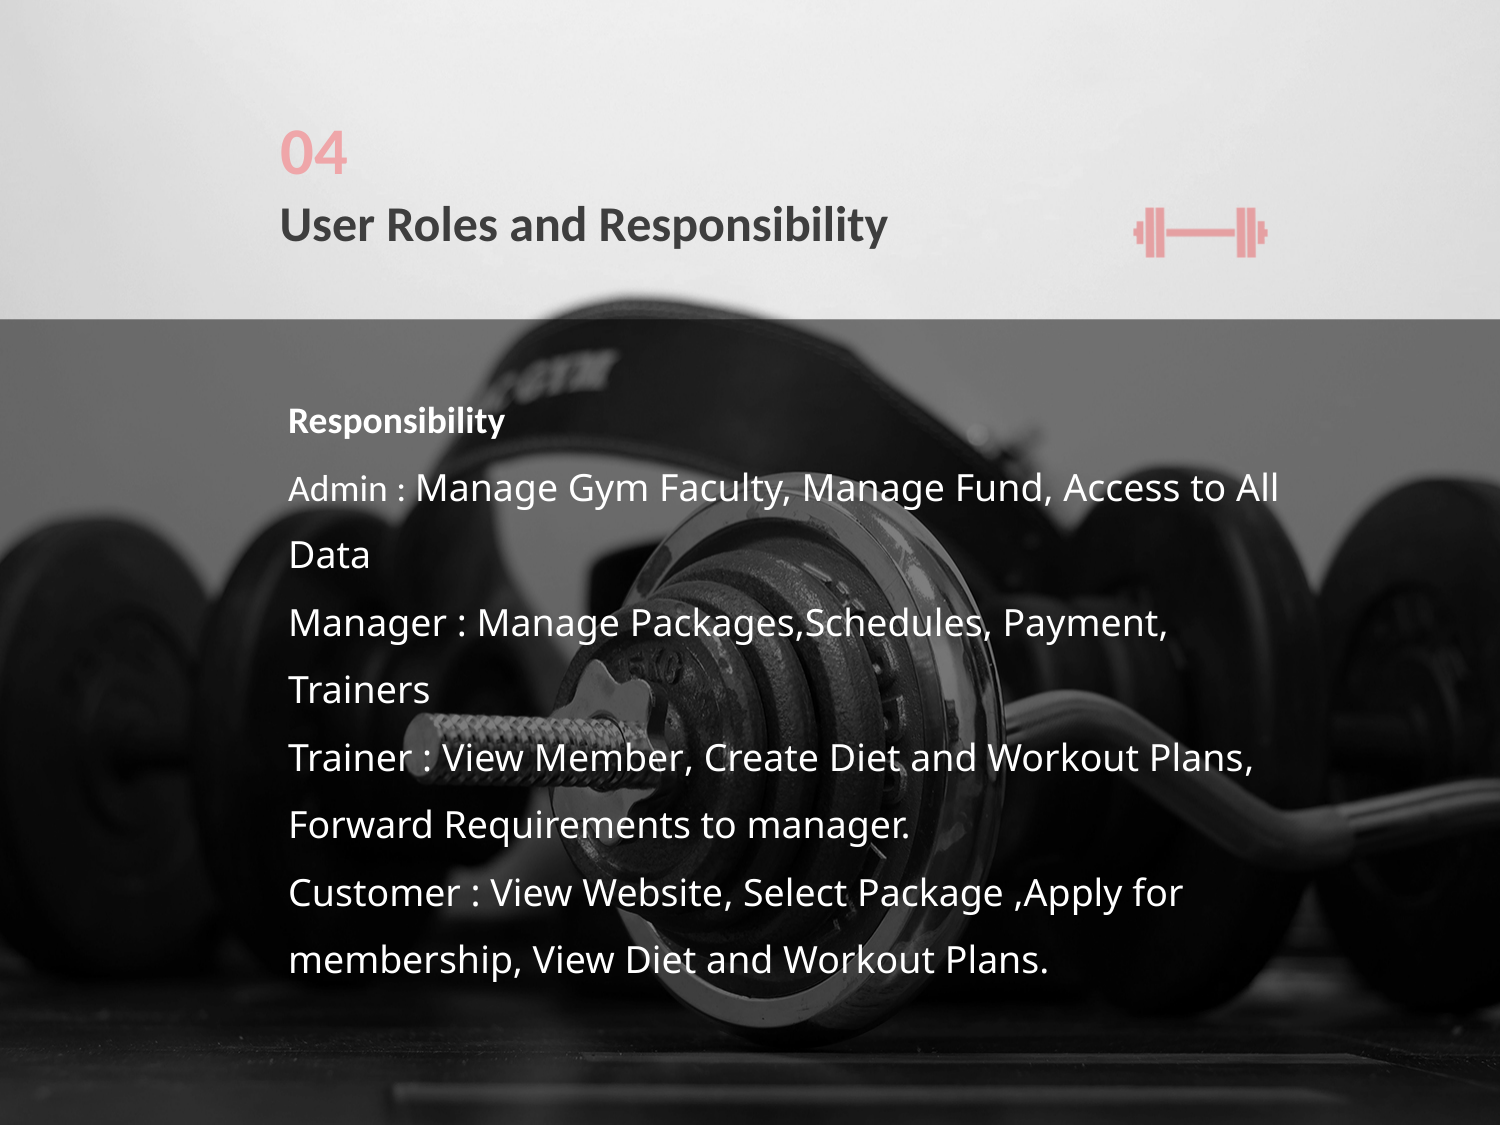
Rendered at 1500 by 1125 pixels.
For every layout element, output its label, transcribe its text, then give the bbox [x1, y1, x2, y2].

text_box Responsibility Admin : Manage Gym Faculty, Manage Fund, Access to All Data Manager : Manage Packages,Schedules, Payment, Trainers Trainer : View Member, Create Diet and Workout Plans, Forward Requirements to manager. Customer : View Website, Select Package ,Apply for membership, View Diet and Workout Plans. [273, 343, 1309, 1125]
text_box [264, 99, 1109, 271]
picture [0, 0, 1500, 1125]
